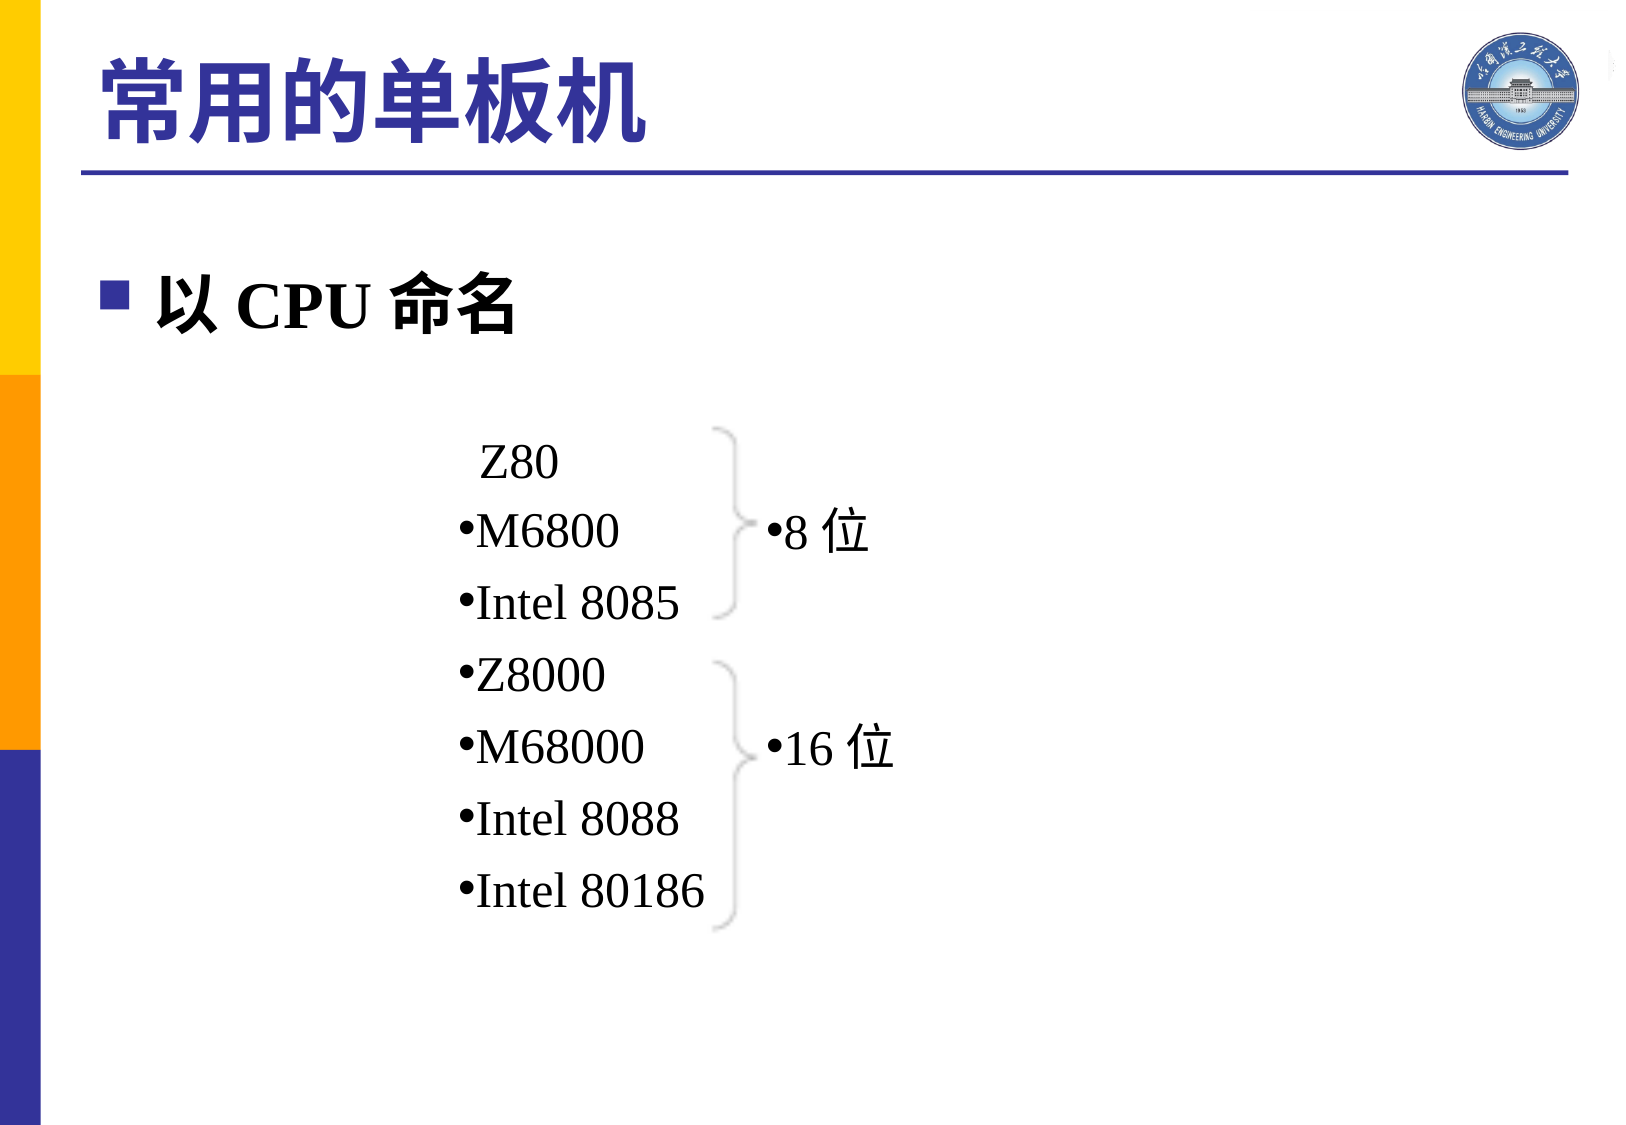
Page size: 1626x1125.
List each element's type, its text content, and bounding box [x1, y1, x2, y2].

picture [304, 342, 1130, 1000]
list 以CPU命名 [81, 267, 1569, 857]
picture [1250, 9, 1616, 165]
title 常用的单板机 [81, 30, 1569, 161]
